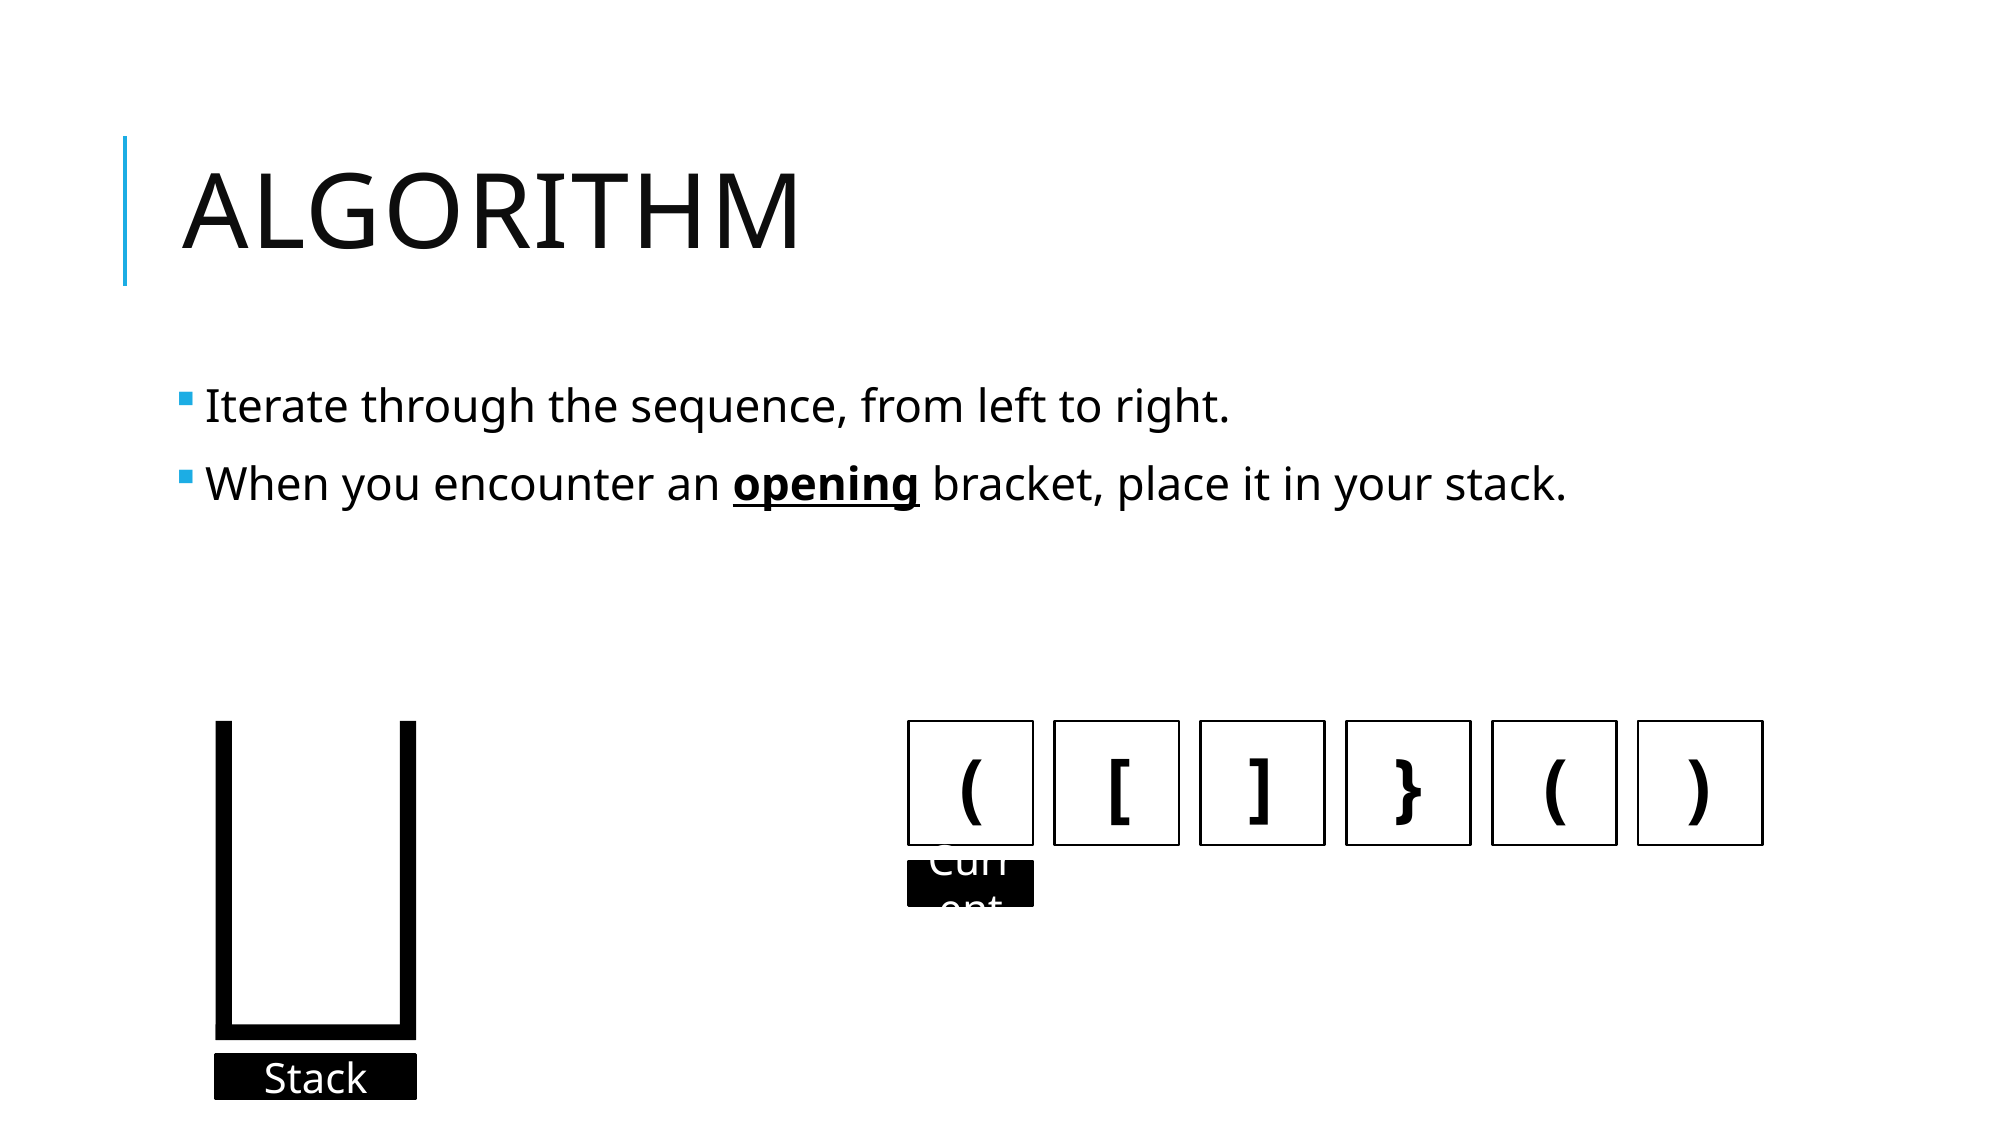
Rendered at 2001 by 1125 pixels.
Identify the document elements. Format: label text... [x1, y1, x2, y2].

text_box } [1345, 720, 1472, 846]
text_box Current [907, 860, 1034, 907]
title Algorithm [168, 96, 1763, 342]
text_box ) [1637, 720, 1764, 846]
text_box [215, 720, 417, 1041]
text_box Stack [214, 1053, 417, 1100]
text_box ( [1491, 720, 1618, 846]
text_box ] [1199, 720, 1326, 846]
text_box ( [907, 720, 1034, 846]
text_box [ [1053, 720, 1180, 846]
list Iterate through the sequence, from left to right. When you encounter an opening bracket, place it in your stack. [168, 375, 1763, 563]
